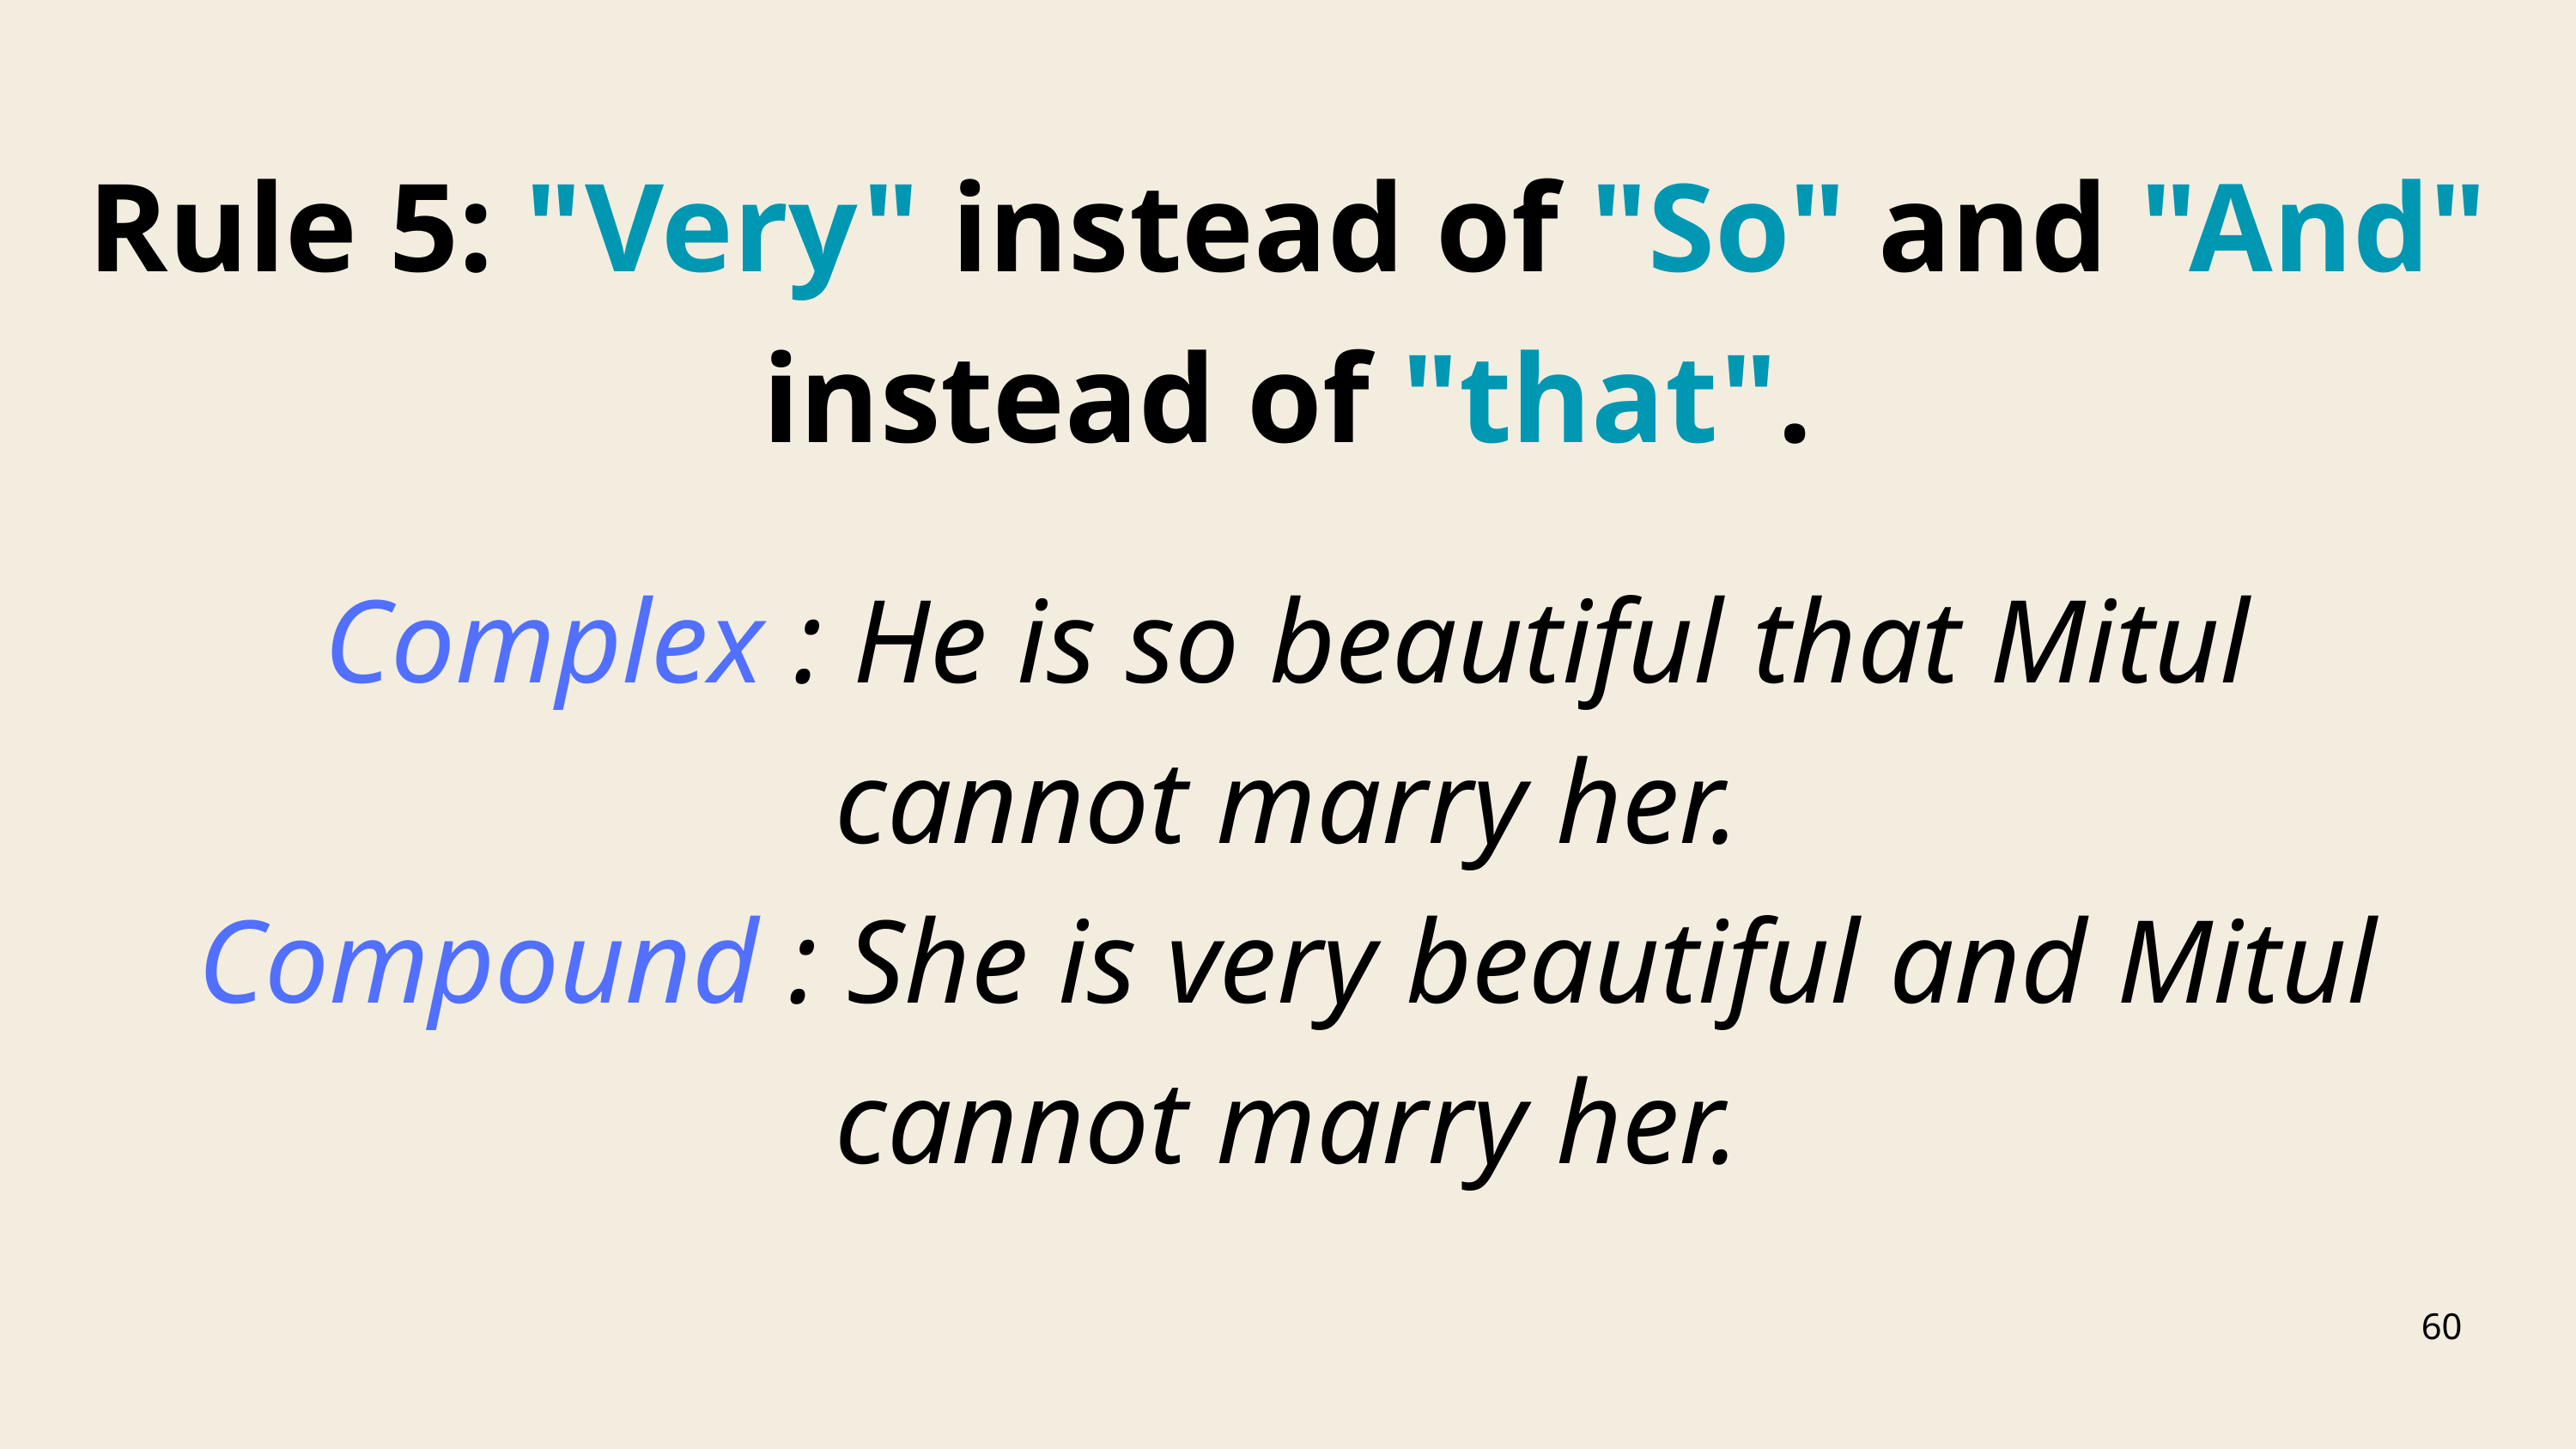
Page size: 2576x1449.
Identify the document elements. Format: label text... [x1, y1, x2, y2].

text_box Rule 5: "Very" instead of "So" and "And" instead of "that". [64, 125, 2512, 467]
text_box 60 [2421, 1296, 2463, 1348]
text_box Complex : He is so beautiful that Mitul cannot marry her. Compound : She is very beautiful and Mitul cannot marry her. [158, 545, 2418, 1347]
